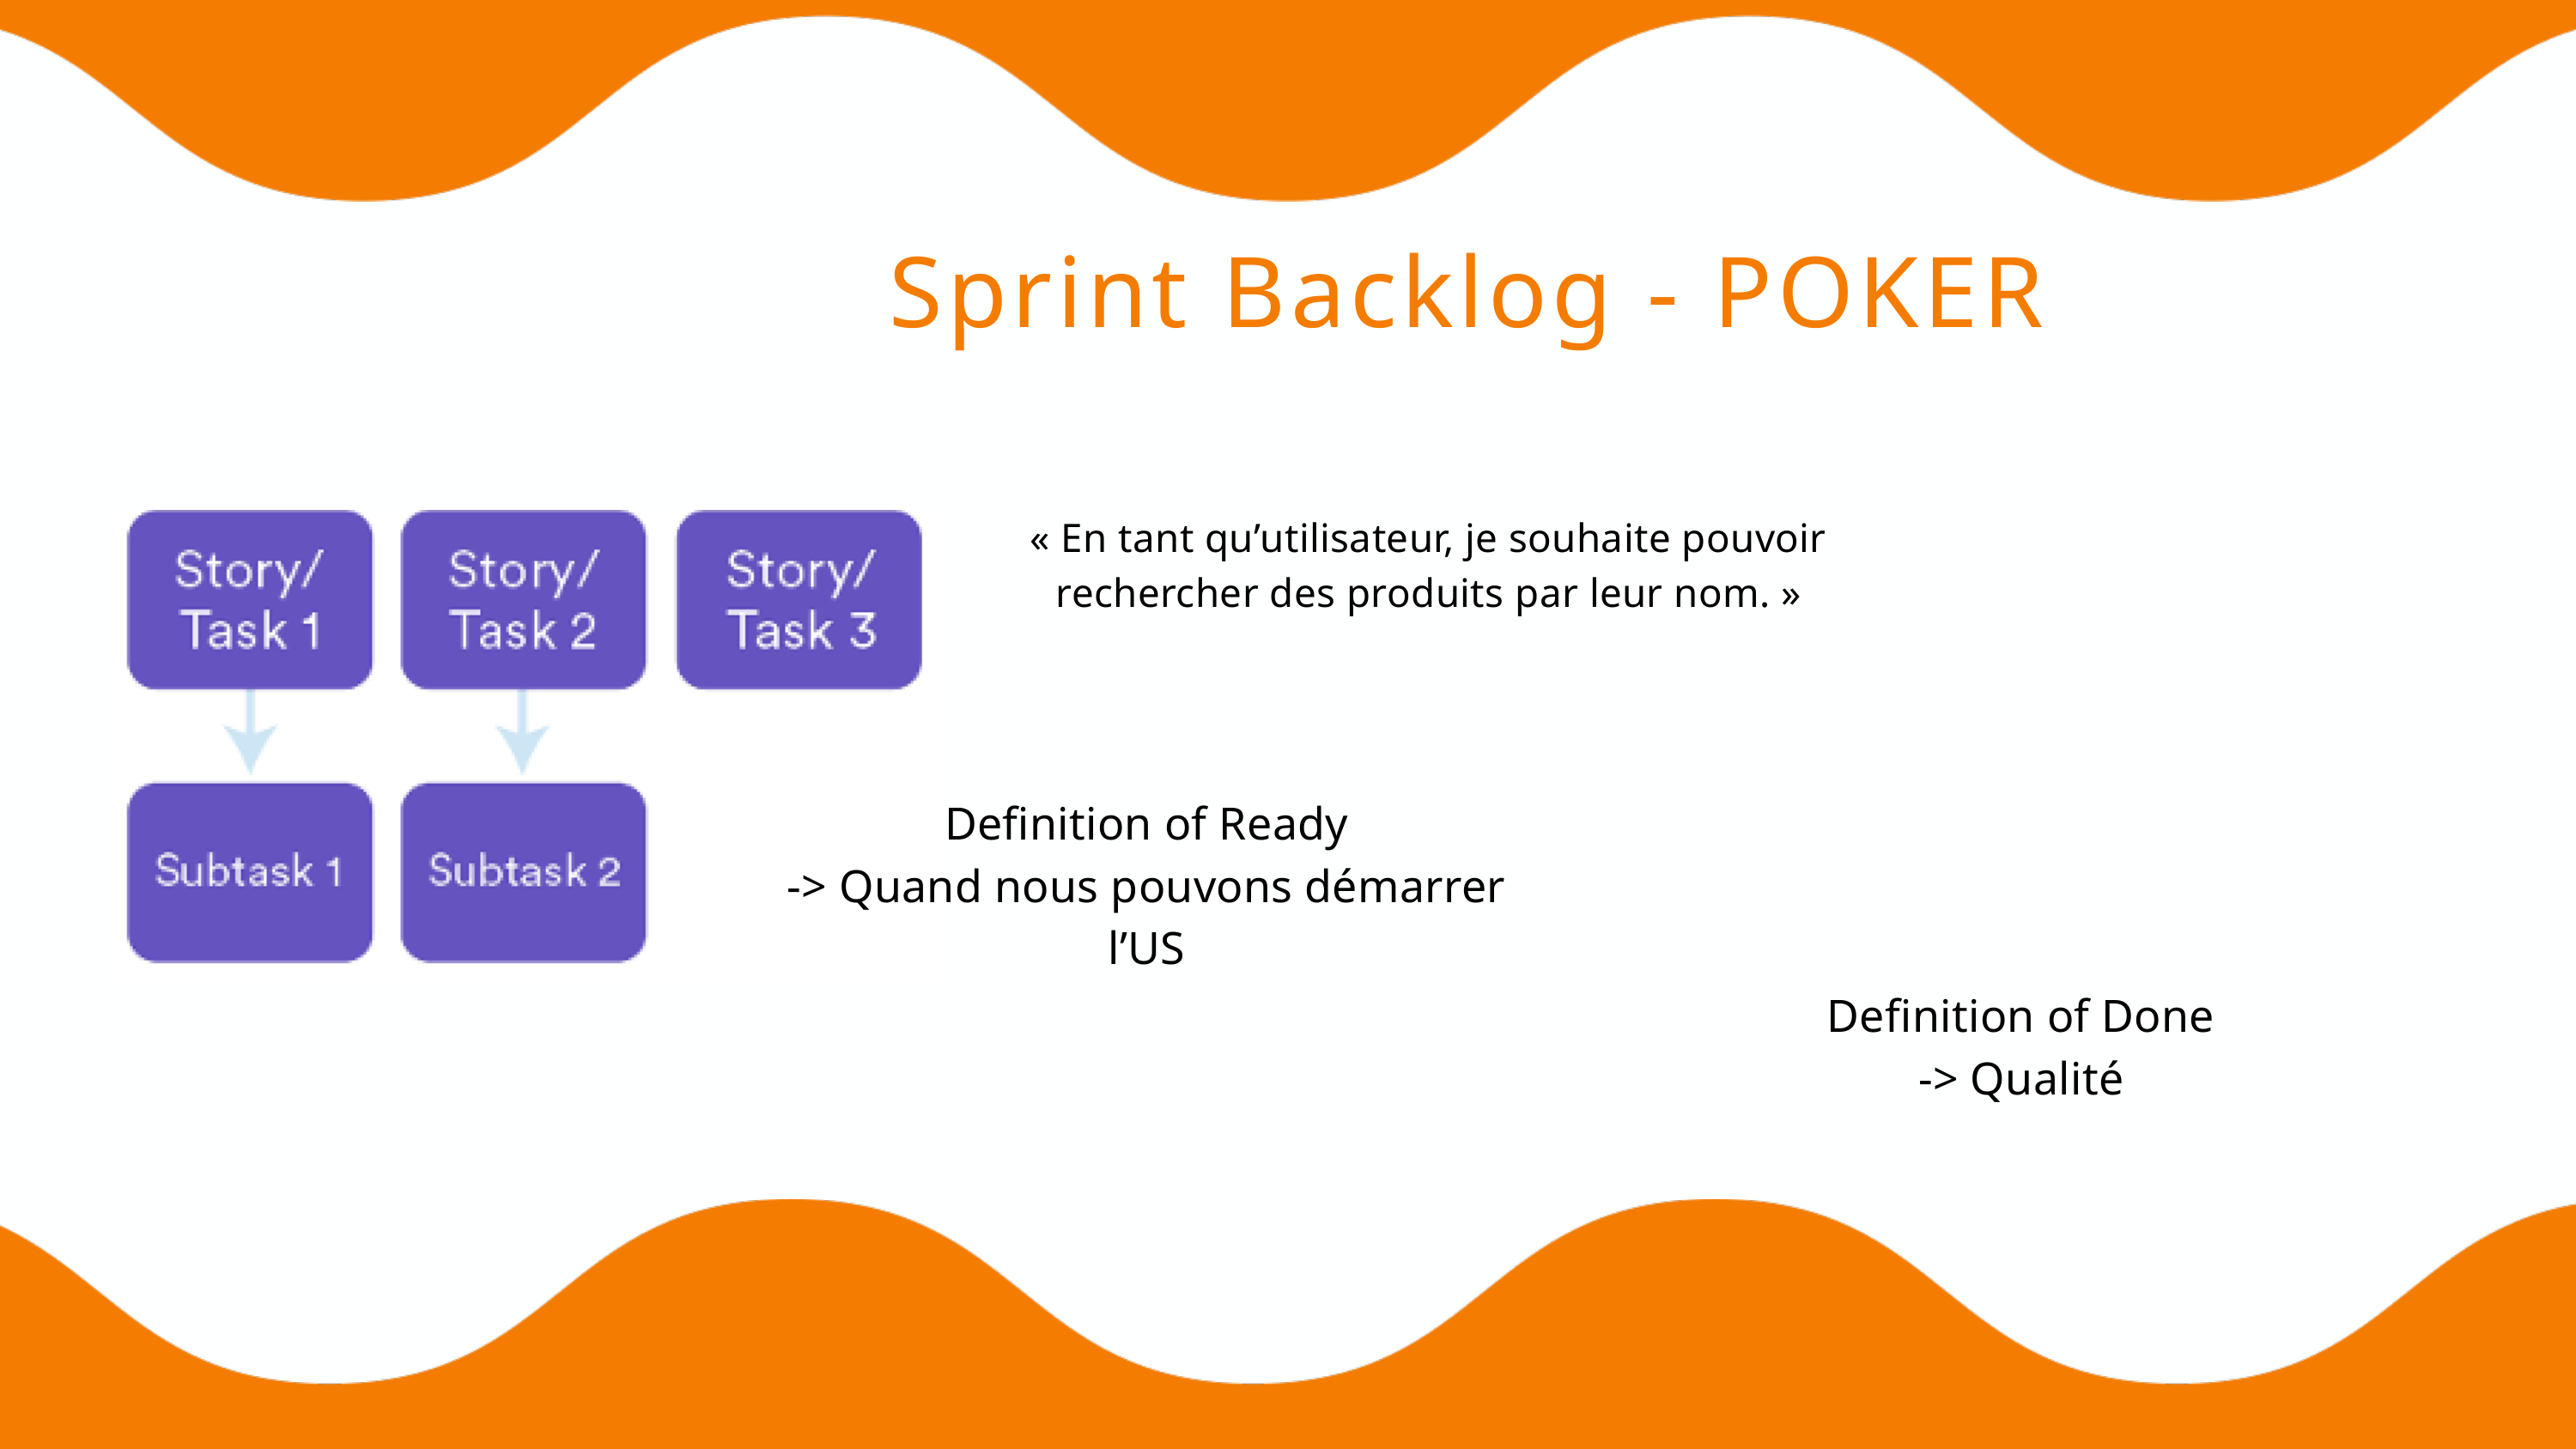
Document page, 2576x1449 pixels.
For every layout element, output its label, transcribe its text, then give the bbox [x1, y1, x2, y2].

text_box Definition of Ready -> Quand nous pouvons démarrer l’US [743, 786, 1551, 973]
text_box [107, 510, 939, 986]
text_box [0, 0, 2576, 202]
text_box Sprint Backlog - POKER [743, 211, 2161, 347]
text_box [0, 1199, 2576, 1449]
text_box Definition of Done -> Qualité [1624, 979, 2432, 1104]
text_box « En tant qu’utilisateur, je souhaite pouvoir rechercher des produits par leur nom. » [1025, 505, 1833, 615]
